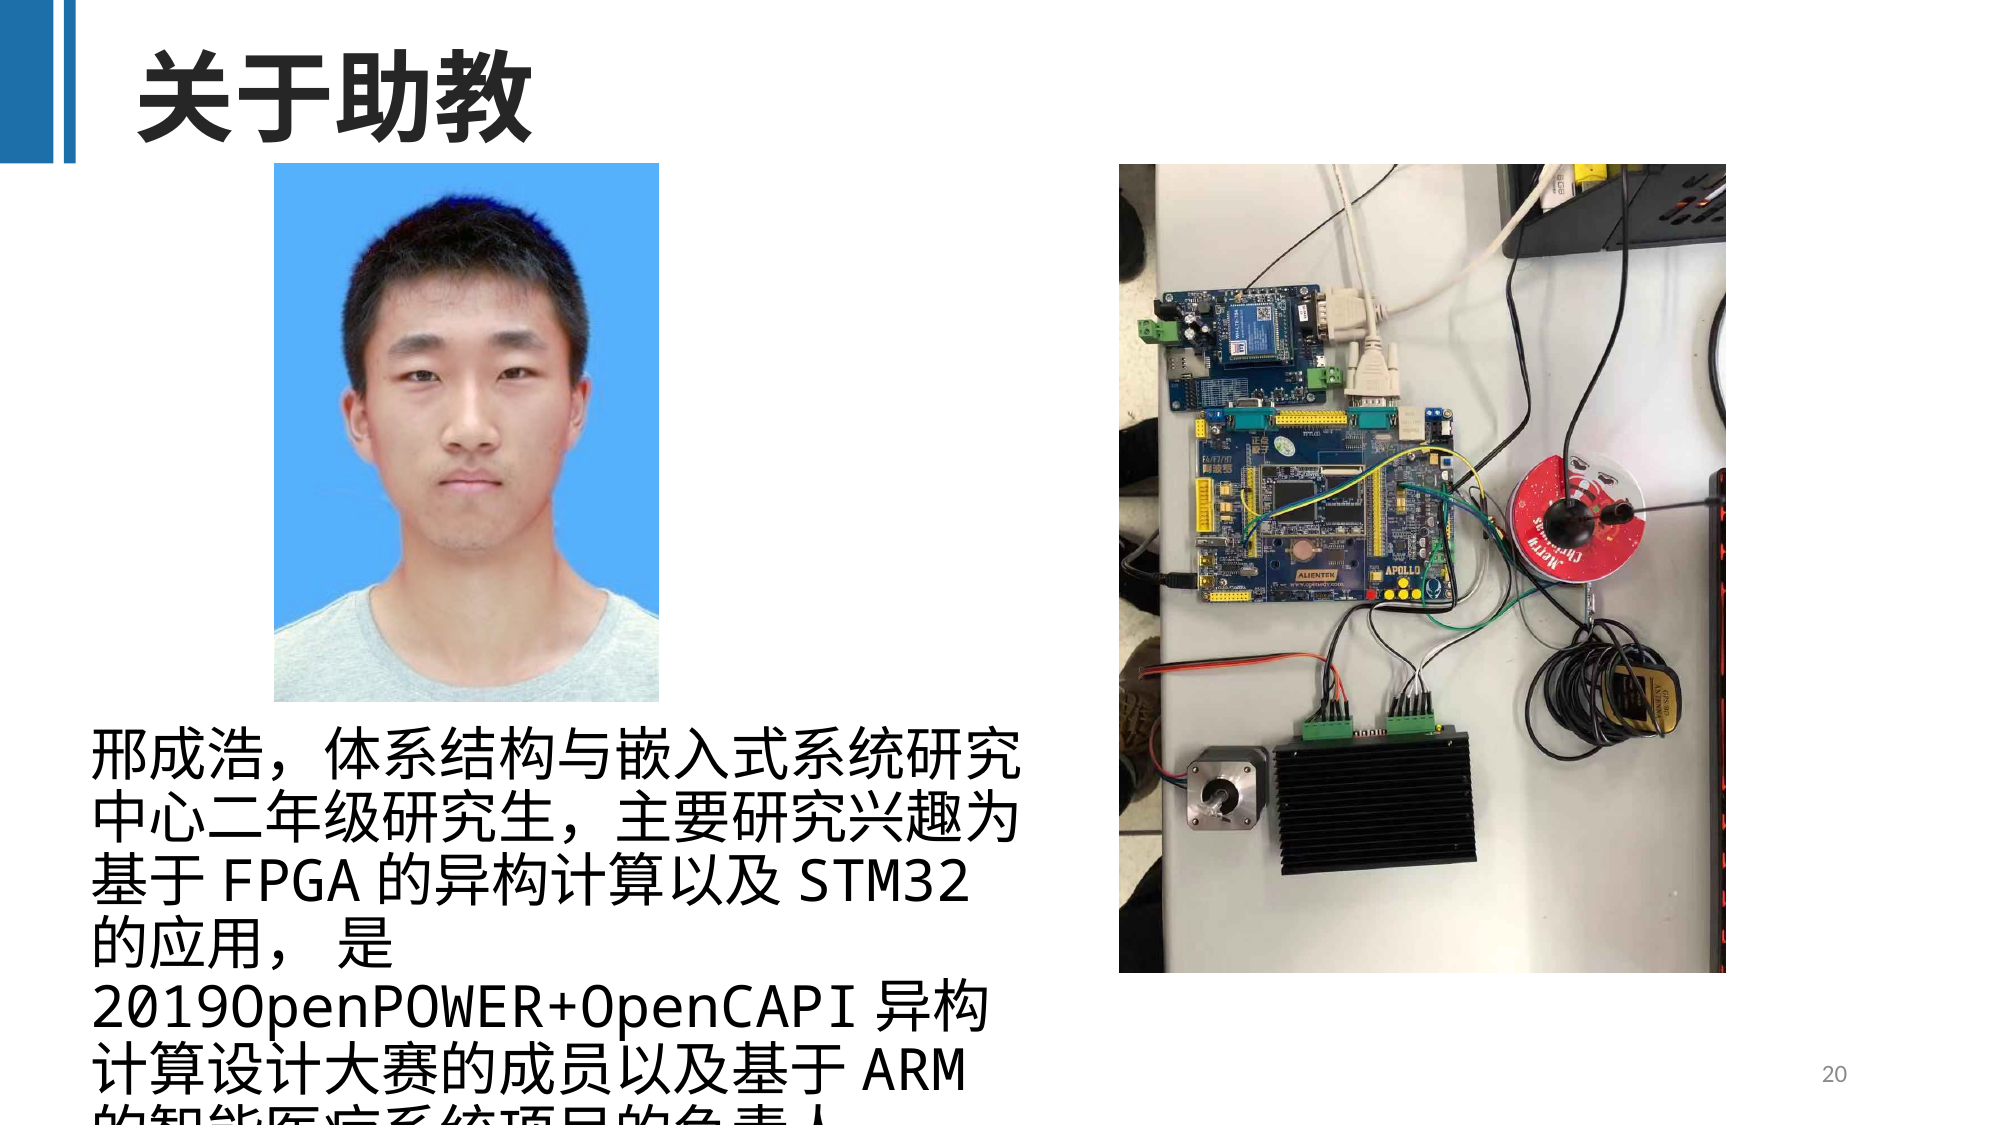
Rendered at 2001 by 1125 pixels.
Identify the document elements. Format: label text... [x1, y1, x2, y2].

picture [1119, 164, 1726, 973]
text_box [0, 0, 76, 164]
slide_number 20 [1412, 1042, 1863, 1103]
text_box 关于助教 [120, 27, 550, 162]
text_box 邢成浩，体系结构与嵌入式系统研究中心二年级研究生，主要研究兴趣为基于FPGA的异构计算以及STM32的应用， 是2019OpenPOWER+OpenCAPI异构计算设计大赛的成员以及基于ARM的智能医疗系统项目的负责人。 [75, 718, 1052, 1103]
picture [274, 163, 659, 702]
